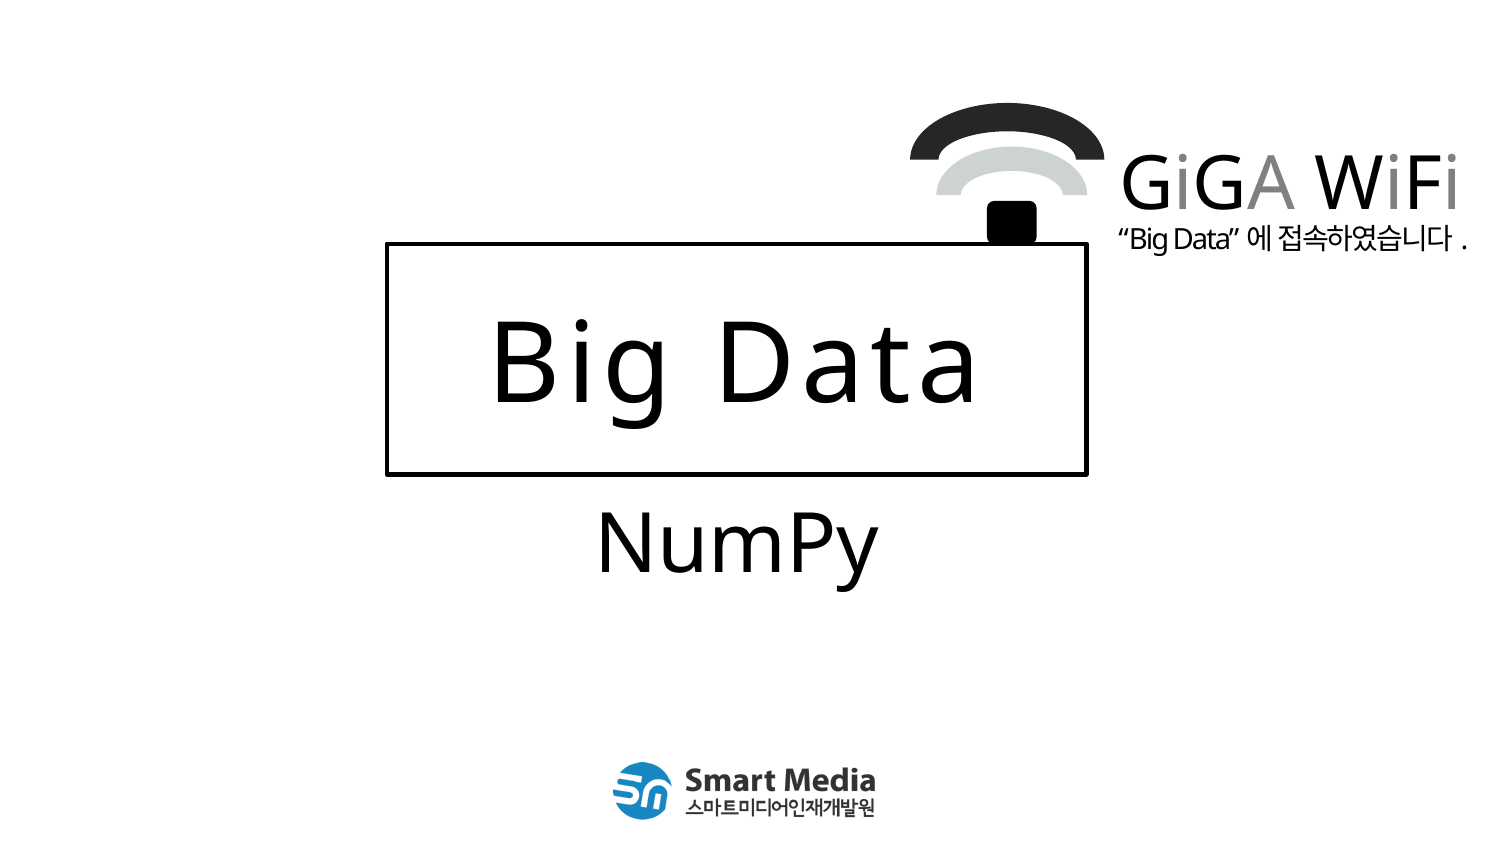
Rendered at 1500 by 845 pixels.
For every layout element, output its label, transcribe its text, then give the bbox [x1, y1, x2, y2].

text_box [908, 100, 1104, 162]
text_box [934, 144, 1090, 198]
picture [613, 762, 875, 821]
text_box GiGA WiFi [1104, 126, 1495, 212]
text_box “Big Data”에 접속하였습니다. [1092, 212, 1495, 263]
text_box NumPy [386, 481, 1087, 597]
text_box [385, 242, 1088, 476]
text_box [984, 198, 1039, 247]
